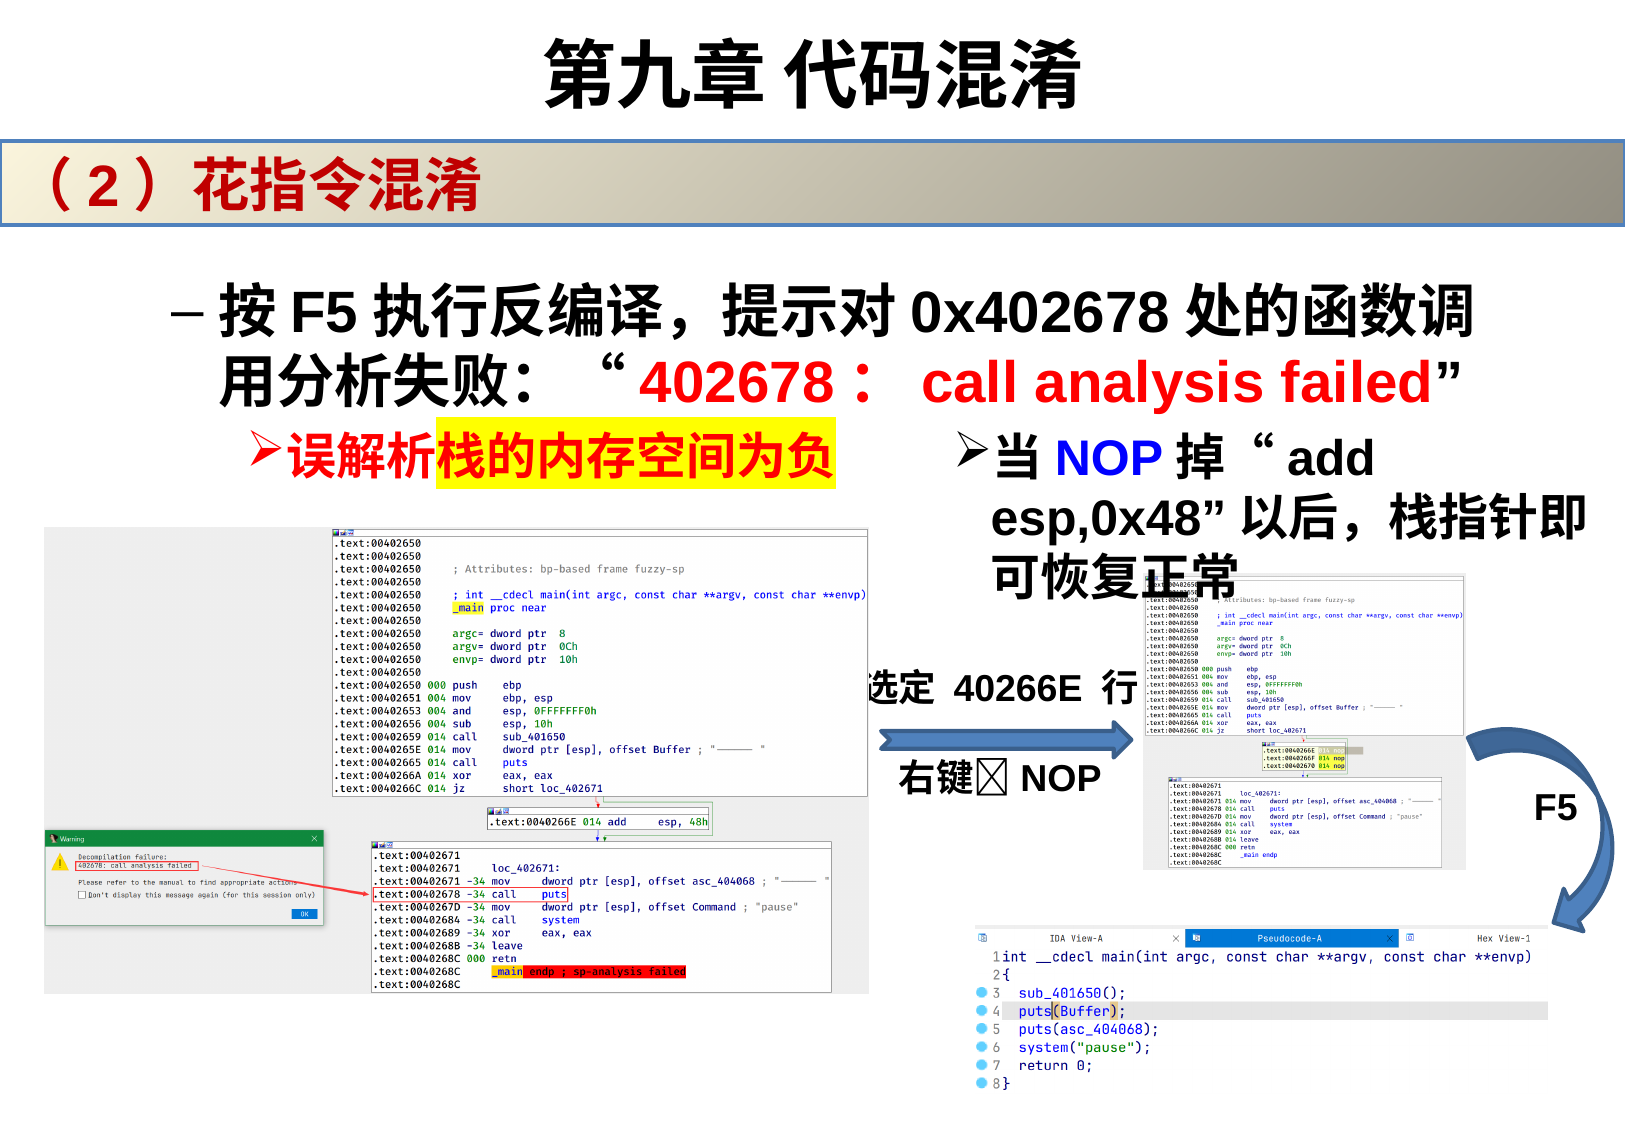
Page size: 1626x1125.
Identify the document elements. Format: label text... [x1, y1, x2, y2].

text_box F5 [1519, 776, 1593, 836]
picture [1143, 573, 1466, 870]
text_box 当NOP掉“add esp,0x48”以后，栈指针即可恢复正常 [788, 418, 1625, 613]
list 按F5执行反编译，提示对0x402678处的函数调用分析失败：“402678：call analysis failed” 误解析栈的内存空间为负 [874, 613, 1544, 882]
picture [975, 925, 1548, 1094]
text_box [1471, 727, 1591, 776]
list 按F5执行反编译，提示对0x402678处的函数调用分析失败：“402678：call analysis failed” 误解析栈的内存空间为负 [81, 267, 1544, 525]
text_box [879, 720, 1134, 760]
text_box [1551, 779, 1615, 934]
picture [44, 526, 870, 995]
title 第九章 代码混淆 [81, 19, 1544, 126]
text_box （2）花指令混淆 [0, 139, 1625, 227]
